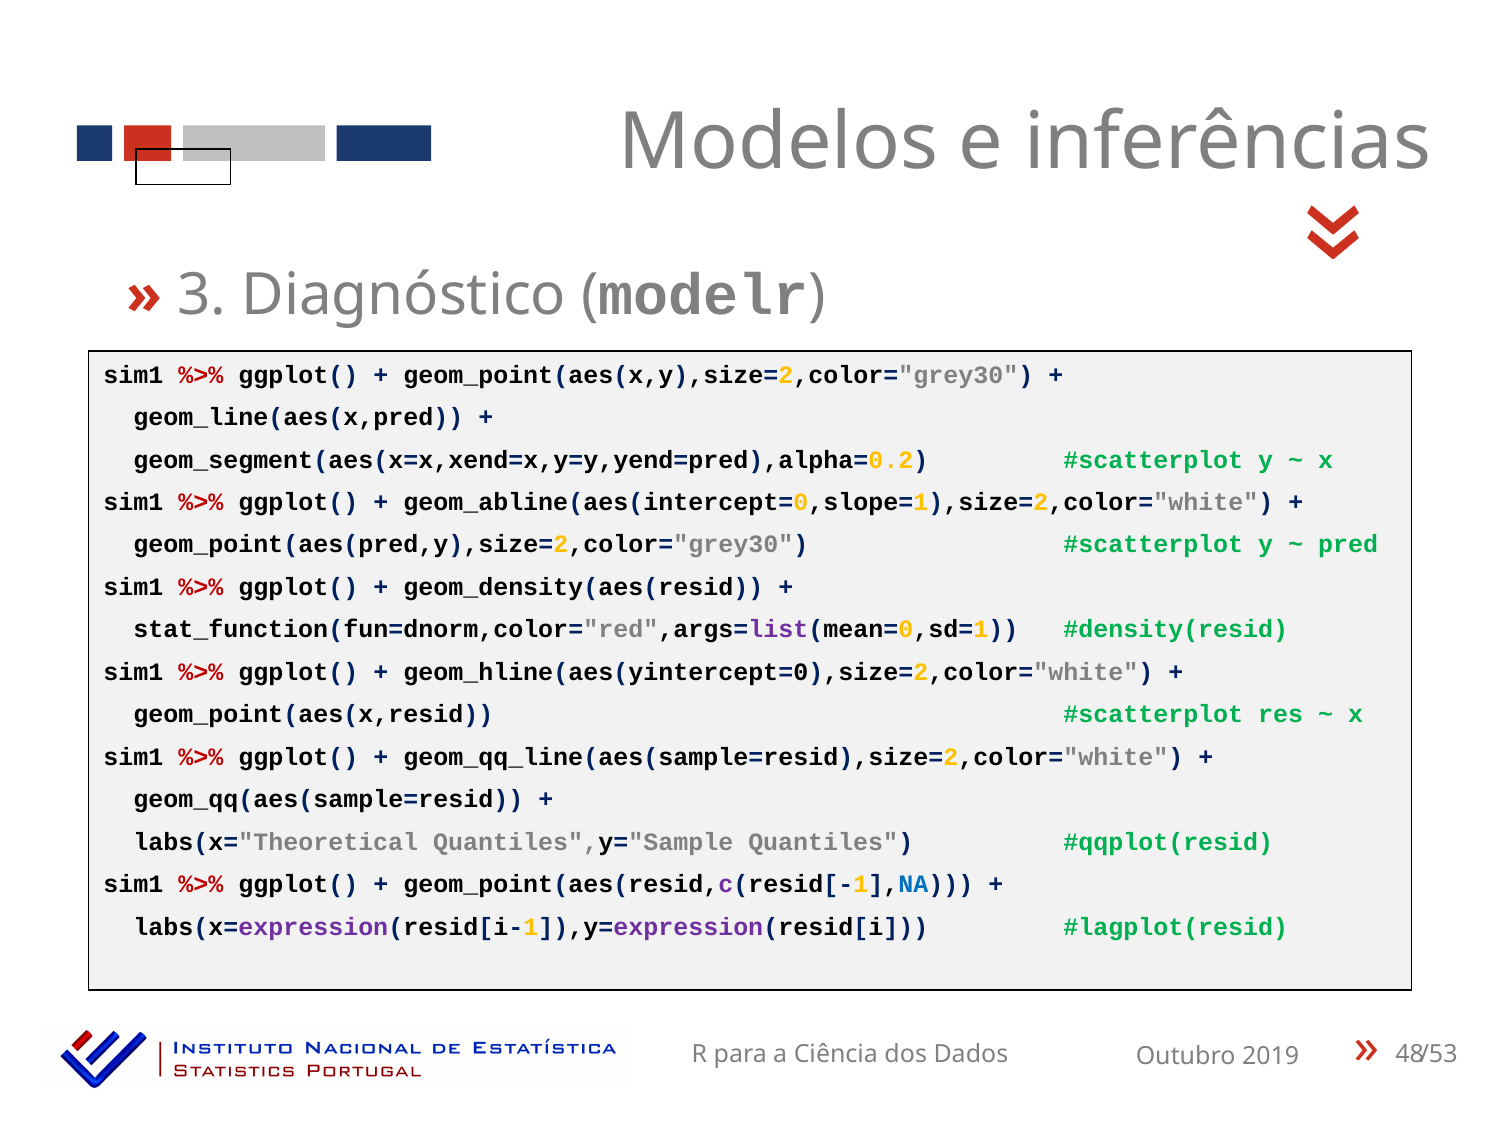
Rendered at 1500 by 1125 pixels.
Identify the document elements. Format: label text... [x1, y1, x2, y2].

text_box Modelos e inferências [454, 66, 1447, 207]
picture [41, 1023, 638, 1093]
text_box sim1 %>% ggplot() + geom_point(aes(x,y),size=2,color="grey30") + geom_line(aes(x,pred)) + geom_segment(aes(x=x,xend=x,y=y,yend=pred),alpha=0.2) #scatterplot y ~ x sim1 %>% ggplot() + geom_abline(aes(intercept=0,slope=1),size=2,color="white") + geom_point(aes(pred,y),size=2,color="grey30") #scatterplot y ~ pred sim1 %>% ggplot() + geom_density(aes(resid)) + stat_function(fun=dnorm,color="red",args=list(mean=0,sd=1)) #density(resid) sim1 %>% ggplot() + geom_hline(aes(yintercept=0),size=2,color="white") + geom_point(aes(x,resid)) #scatterplot res ~ x sim1 %>% ggplot() + geom_qq_line(aes(sample=resid),size=2,color="white") + geom_qq(aes(sample=resid)) + labs(x="Theoretical Quantiles",y="Sample Quantiles") #qqplot(resid) sim1 %>% ggplot() + geom_point(aes(resid,c(resid[-1],NA))) + labs(x=expression(resid[i-1]),y=expression(resid[i])) #lagplot(resid) [88, 350, 1412, 990]
text_box » 3. Diagnóstico (modelr) [111, 248, 1376, 334]
text_box 48 [1380, 1029, 1447, 1075]
text_box « [1234, 207, 1400, 280]
